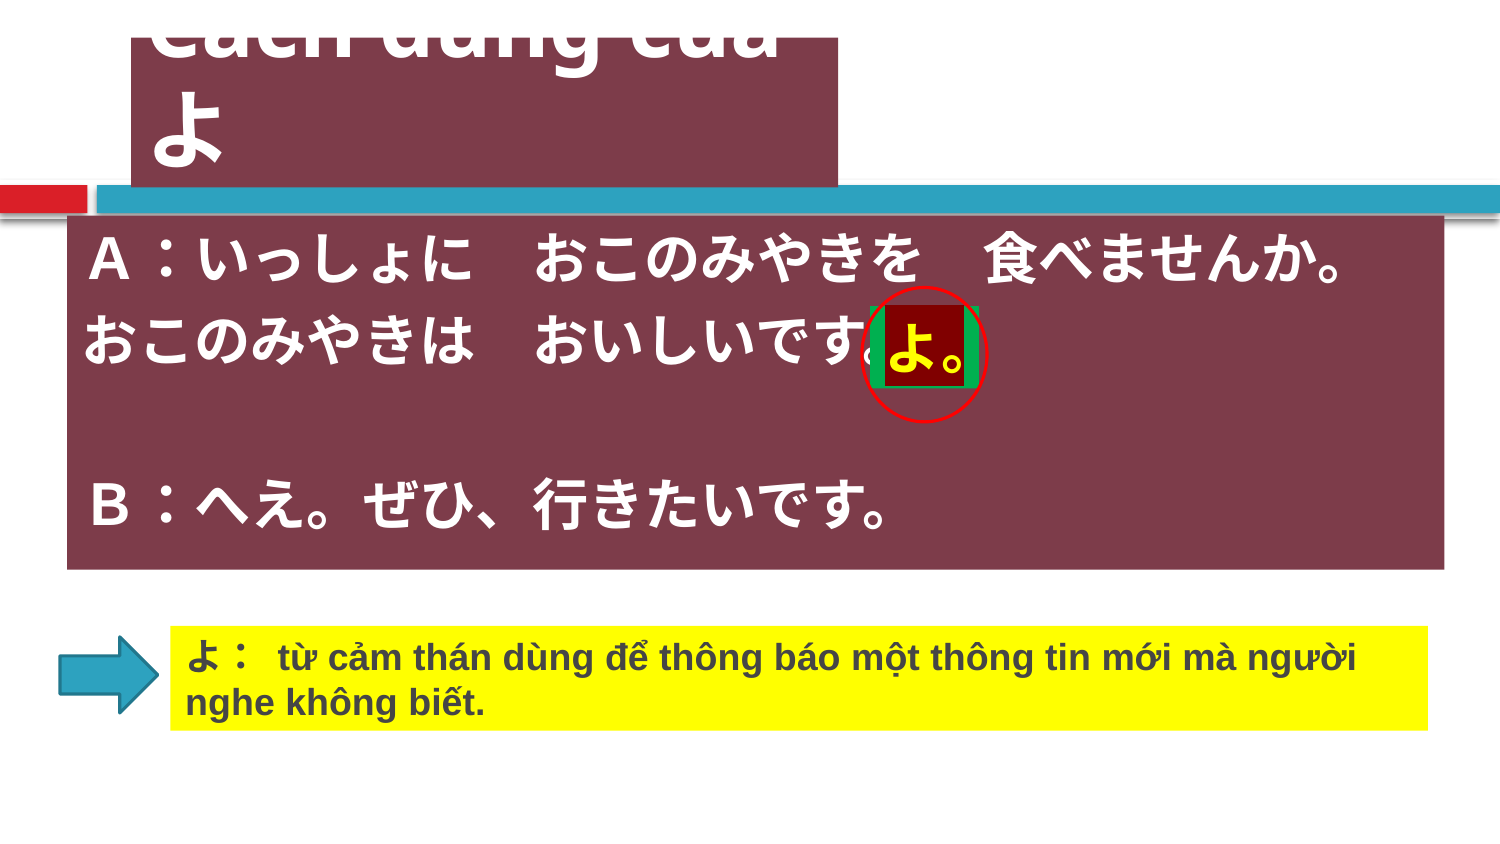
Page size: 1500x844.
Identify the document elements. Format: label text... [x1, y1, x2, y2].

list Ａ：いっしょに おこのみやきを 食べませんか。 おこのみやきは おいしいです。 Ｂ：へえ。ぜひ、行きたいです。 [67, 215, 1445, 570]
text_box よ： từ cảm thán dùng để thông báo một thông tin mới mà người nghe không biết. [170, 625, 1428, 731]
text_box [58, 635, 159, 715]
text_box [860, 285, 989, 424]
text_box よ。 [870, 306, 878, 316]
text_box よ。 [971, 306, 979, 316]
title Cách dùng của よ [131, 37, 839, 188]
